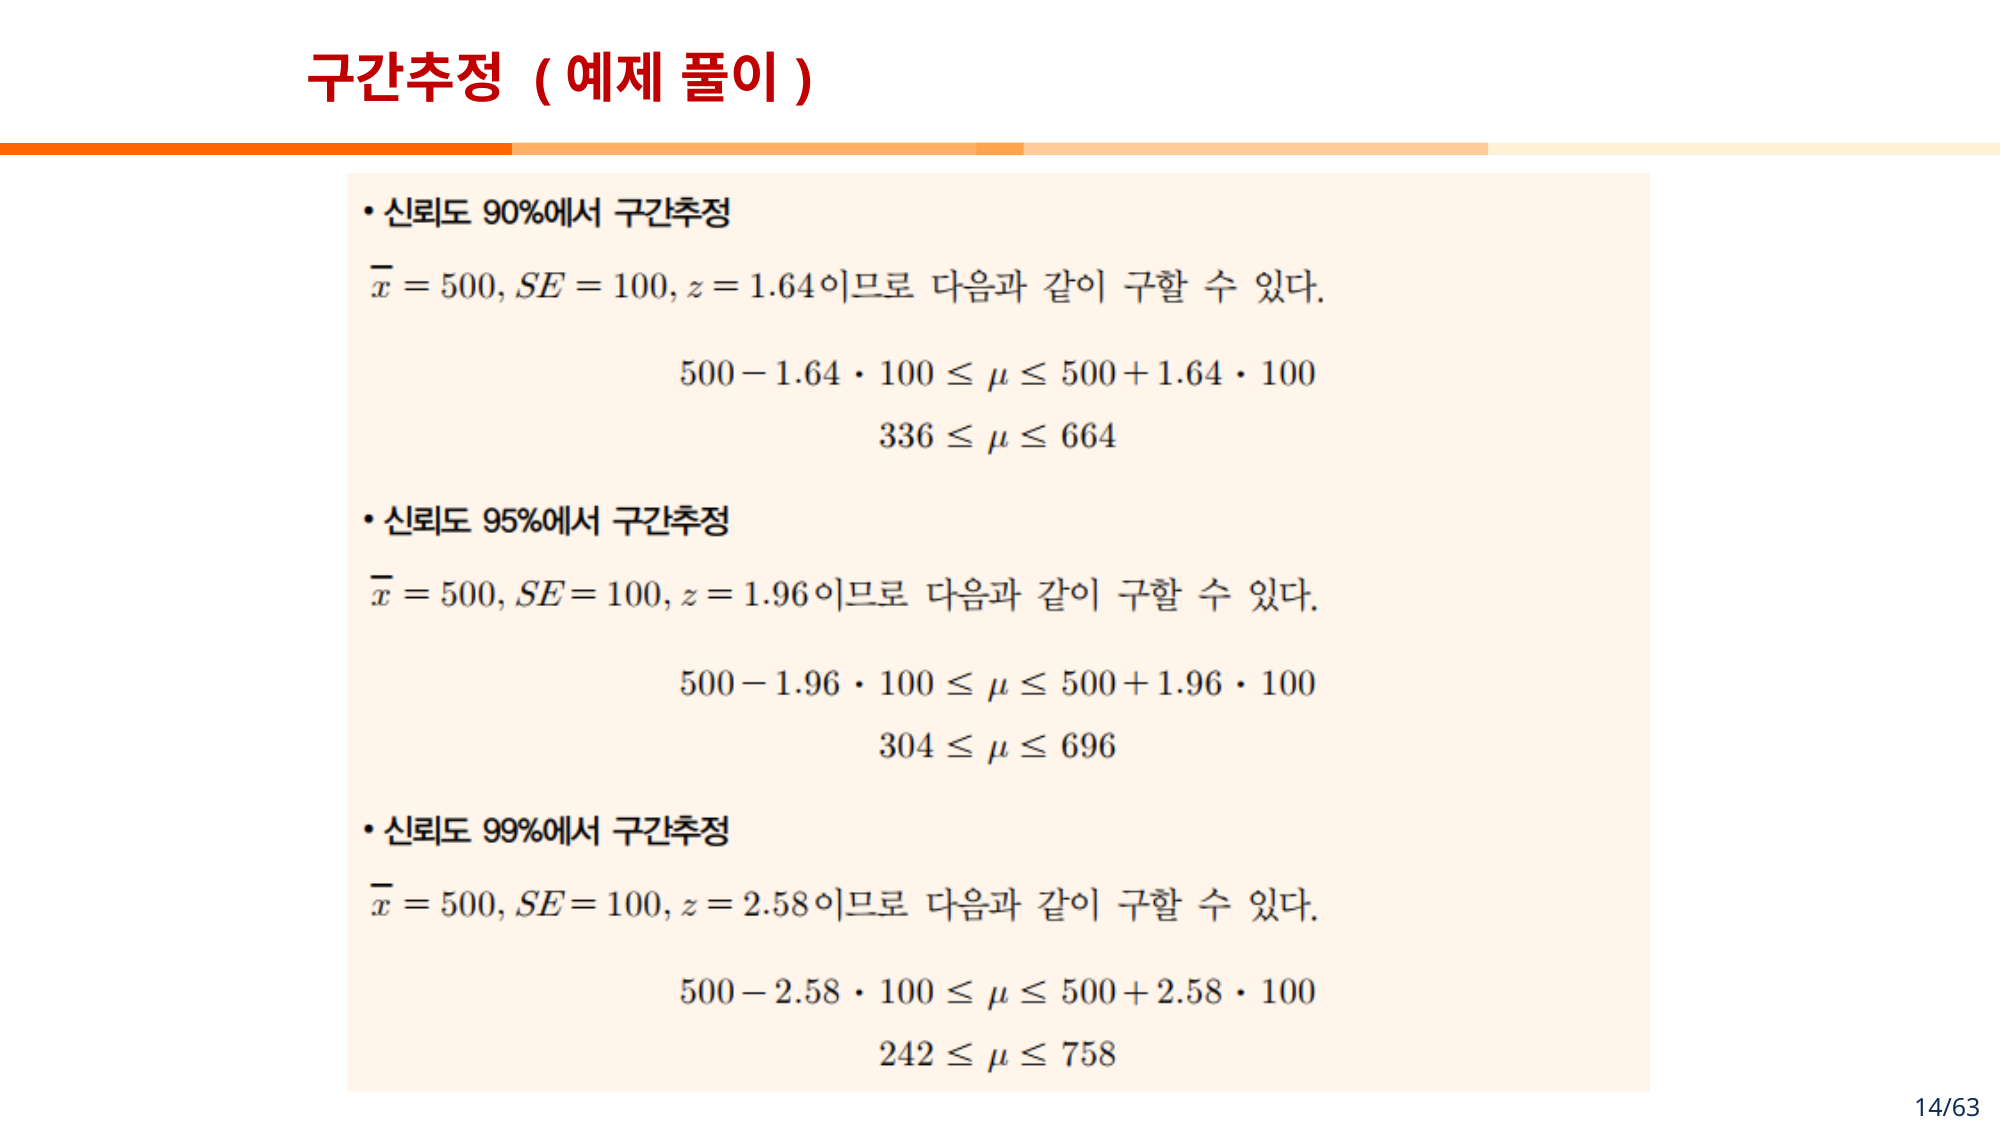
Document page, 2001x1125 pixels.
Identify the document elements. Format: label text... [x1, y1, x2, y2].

title 구간추정 (예제 풀이) [291, 31, 1532, 122]
picture [344, 173, 1656, 1096]
